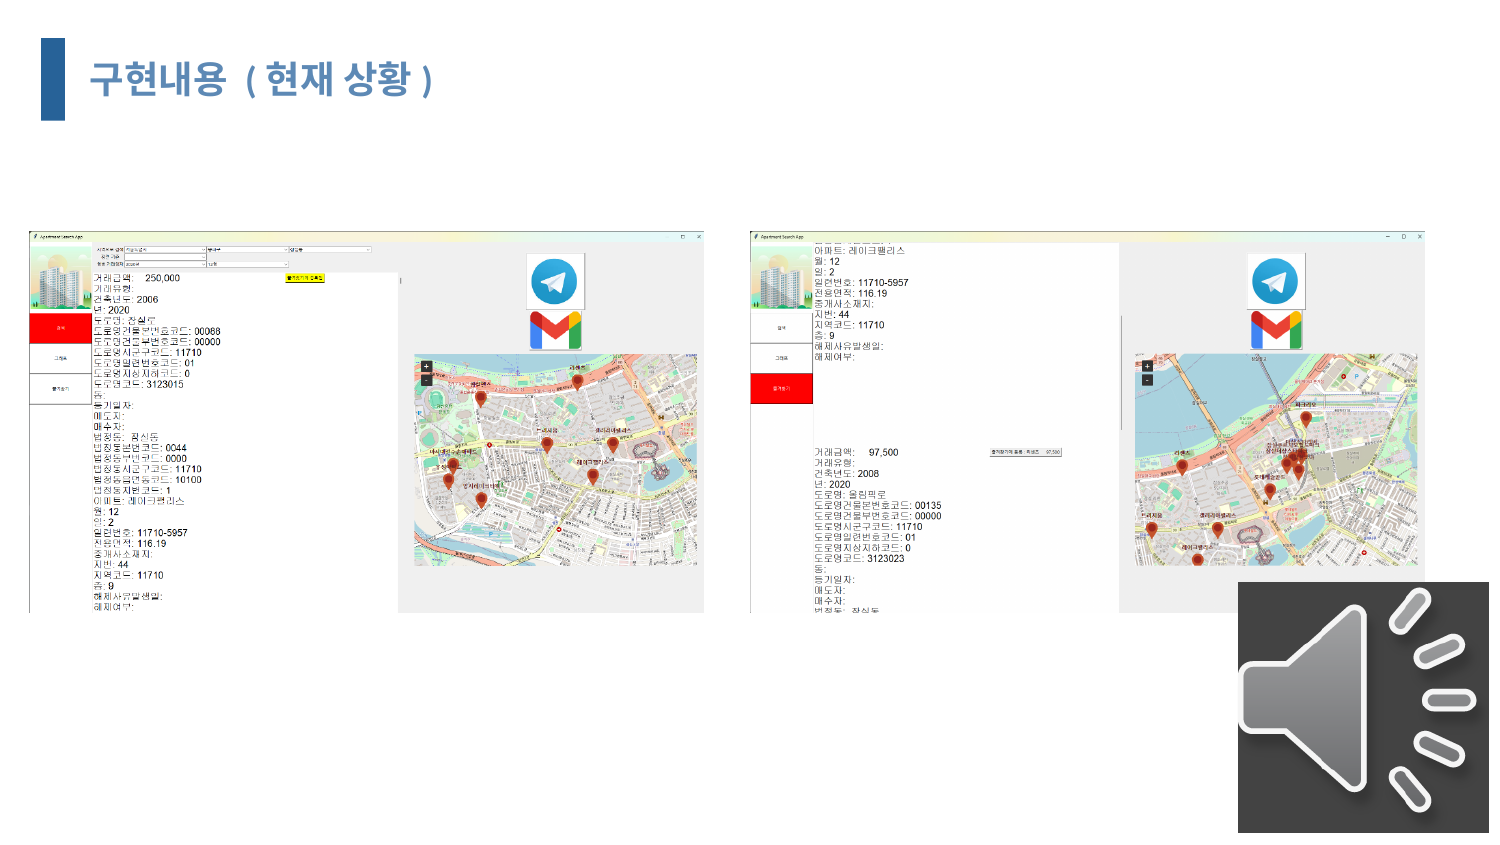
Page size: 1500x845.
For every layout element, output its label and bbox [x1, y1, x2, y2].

picture [29, 231, 704, 613]
picture [749, 231, 1491, 835]
